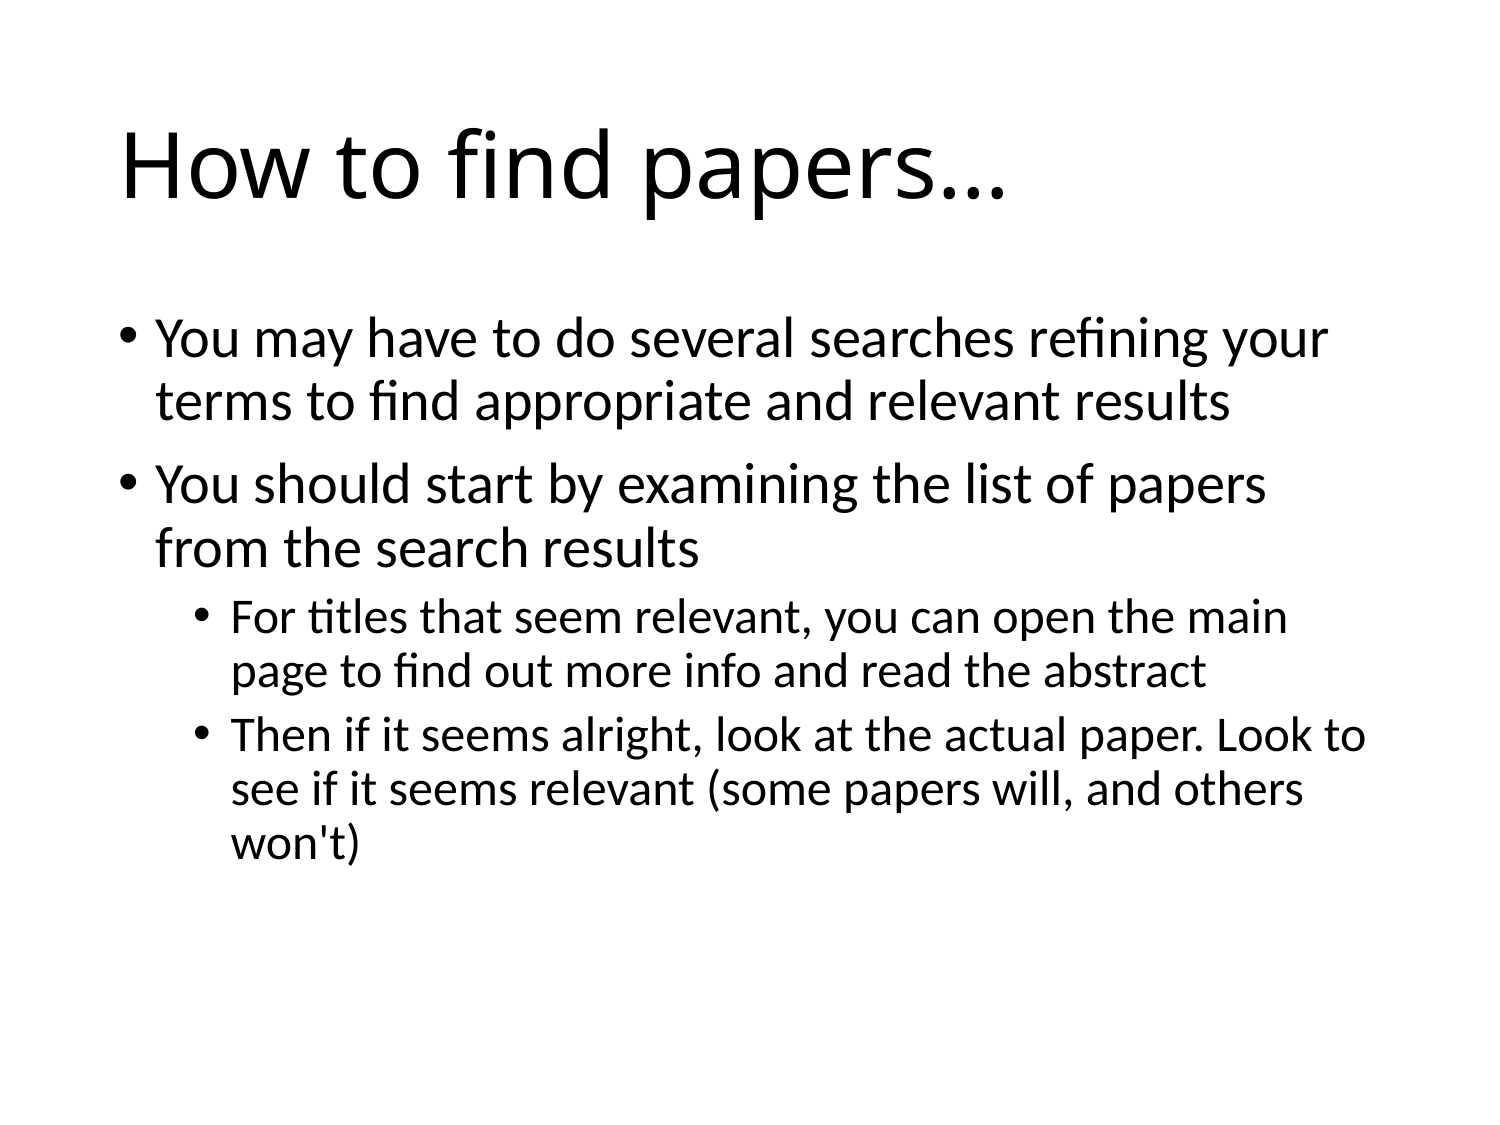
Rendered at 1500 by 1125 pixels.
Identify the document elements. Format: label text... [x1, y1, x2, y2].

list You may have to do several searches refining your terms to find appropriate and relevant results You should start by examining the list of papers from the search results For titles that seem relevant, you can open the main page to find out more info and read the abstract Then if it seems alright, look at the actual paper. Look to see if it seems relevant (some papers will, and others won't) [103, 299, 1397, 1014]
title How to find papers… [103, 59, 1397, 278]
